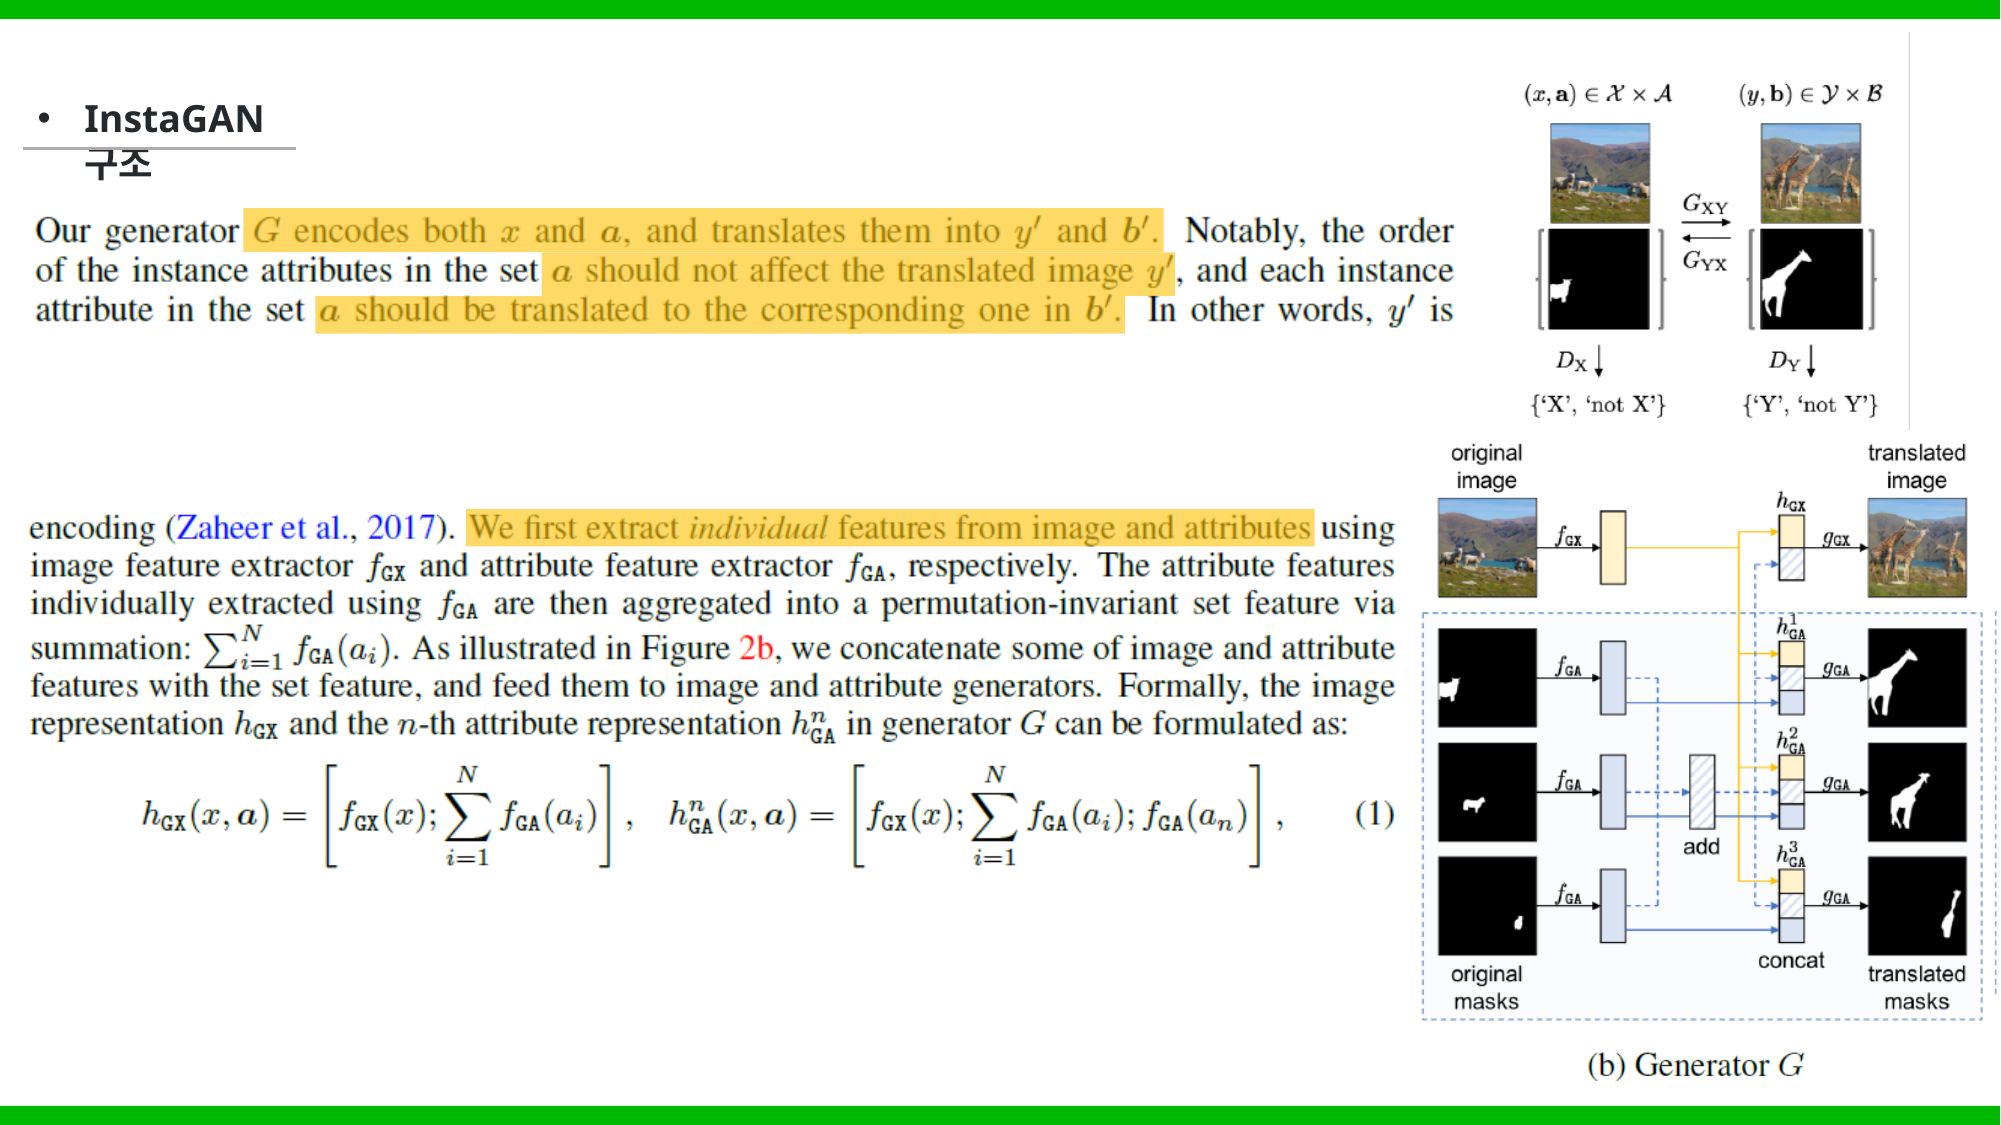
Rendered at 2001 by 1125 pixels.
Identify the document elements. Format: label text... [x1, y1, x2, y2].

picture [22, 32, 1997, 1093]
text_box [30, 200, 1465, 334]
text_box InstaGAN 구조 [22, 87, 361, 193]
